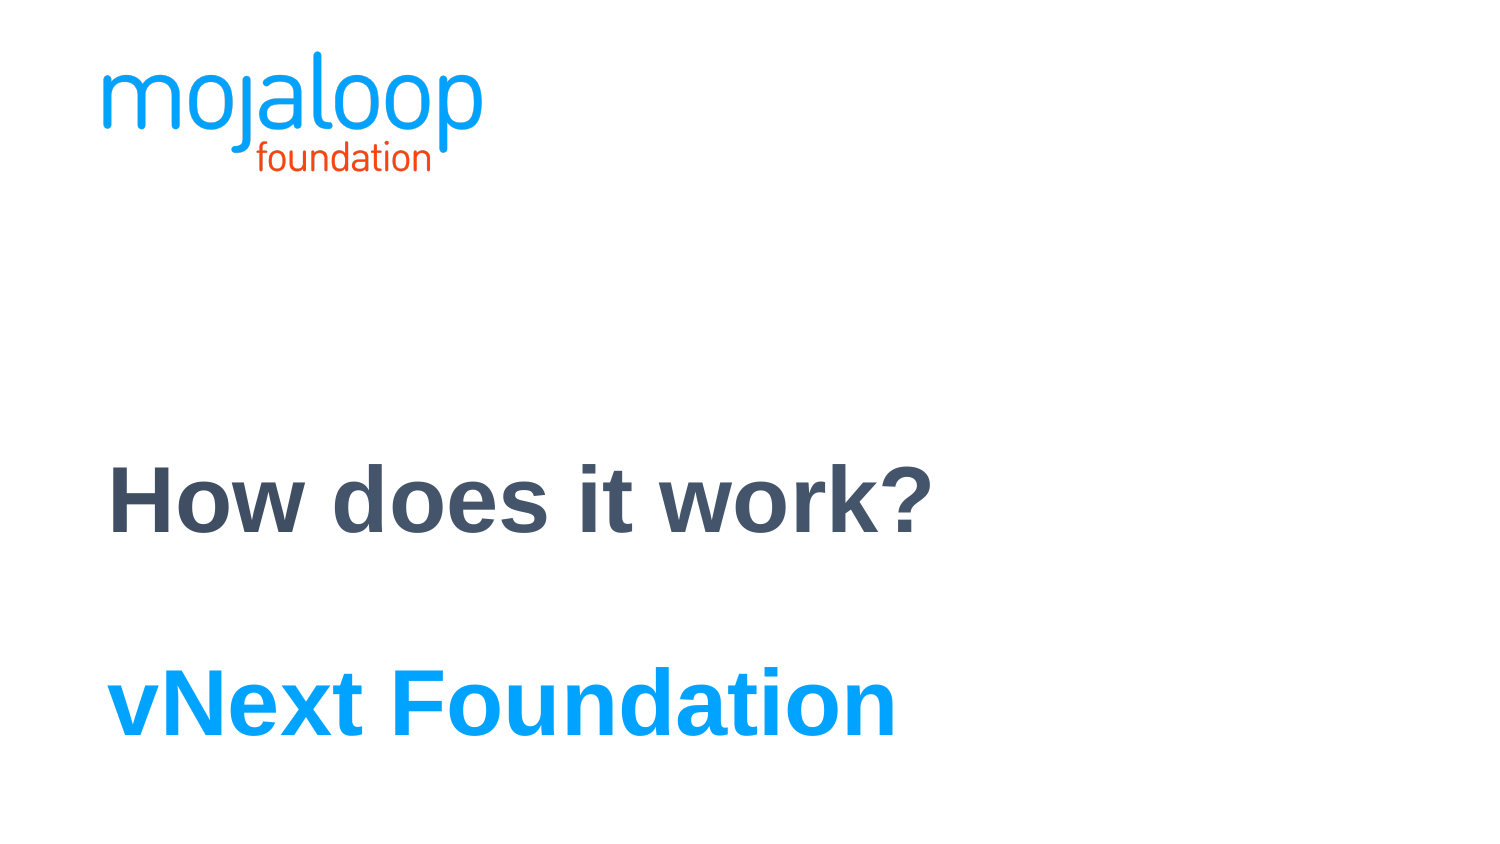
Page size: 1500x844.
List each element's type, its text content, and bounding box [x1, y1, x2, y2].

title How does it work? vNext Foundation [102, 210, 1397, 759]
picture [103, 51, 482, 172]
